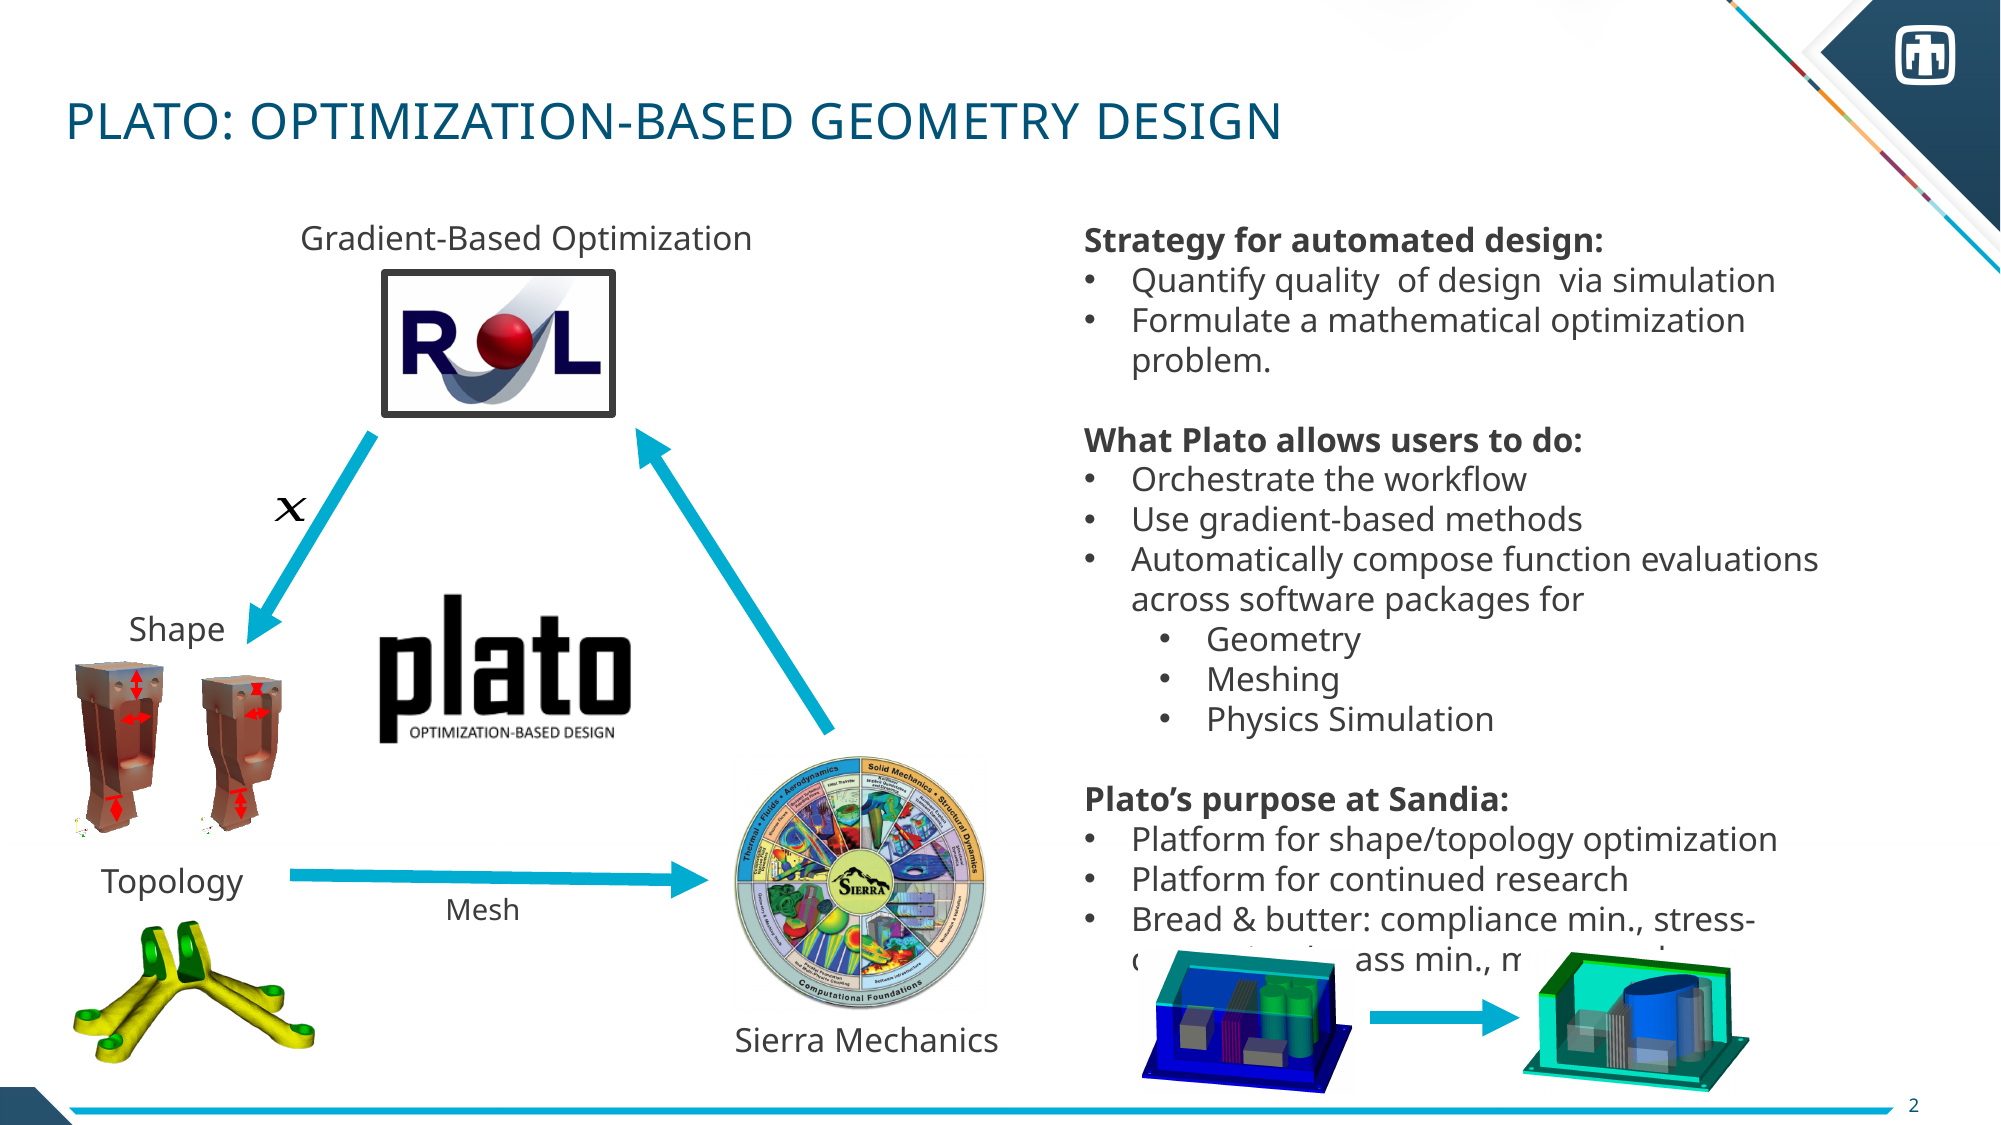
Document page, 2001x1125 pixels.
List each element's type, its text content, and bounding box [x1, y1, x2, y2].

slide_number 2 [1893, 1086, 1974, 1125]
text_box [285, 209, 810, 411]
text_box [719, 753, 1001, 1054]
picture [0, 0, 2001, 1125]
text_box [67, 600, 317, 1065]
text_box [635, 427, 830, 733]
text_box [289, 874, 709, 881]
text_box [246, 433, 373, 645]
text_box Mesh [430, 883, 554, 940]
title Plato: optimization-based geometry design [65, 67, 1722, 180]
